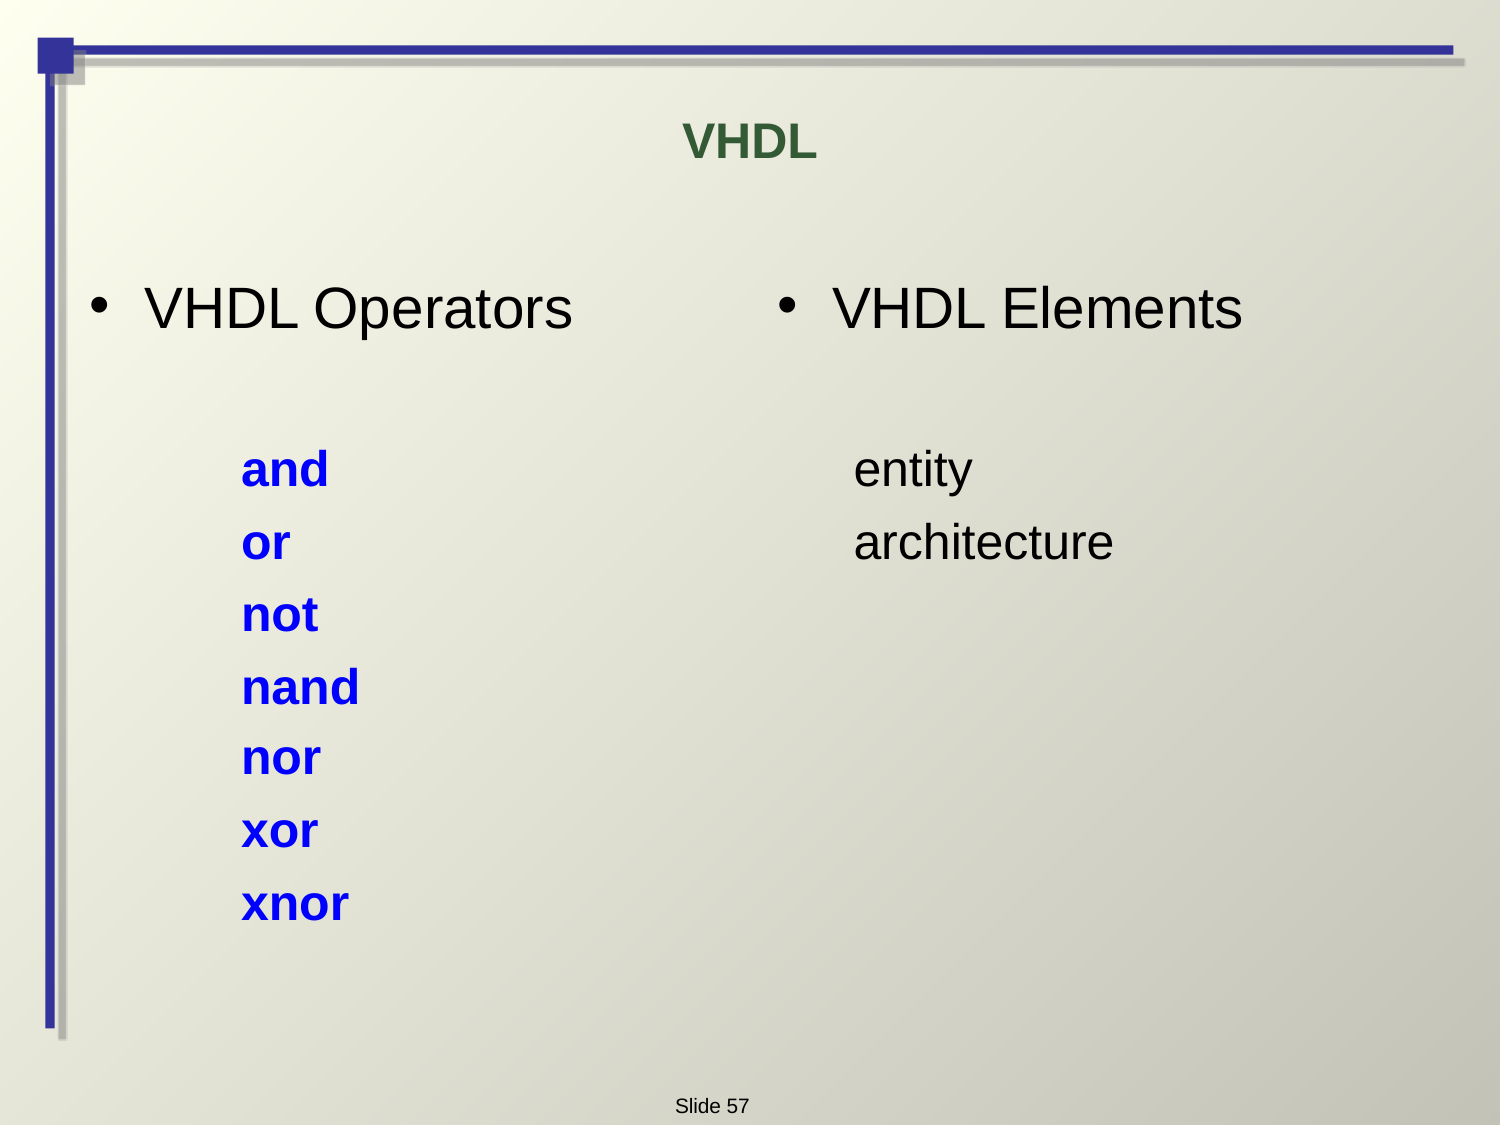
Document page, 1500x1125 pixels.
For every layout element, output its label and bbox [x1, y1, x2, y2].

text_box [37, 37, 1449, 1024]
